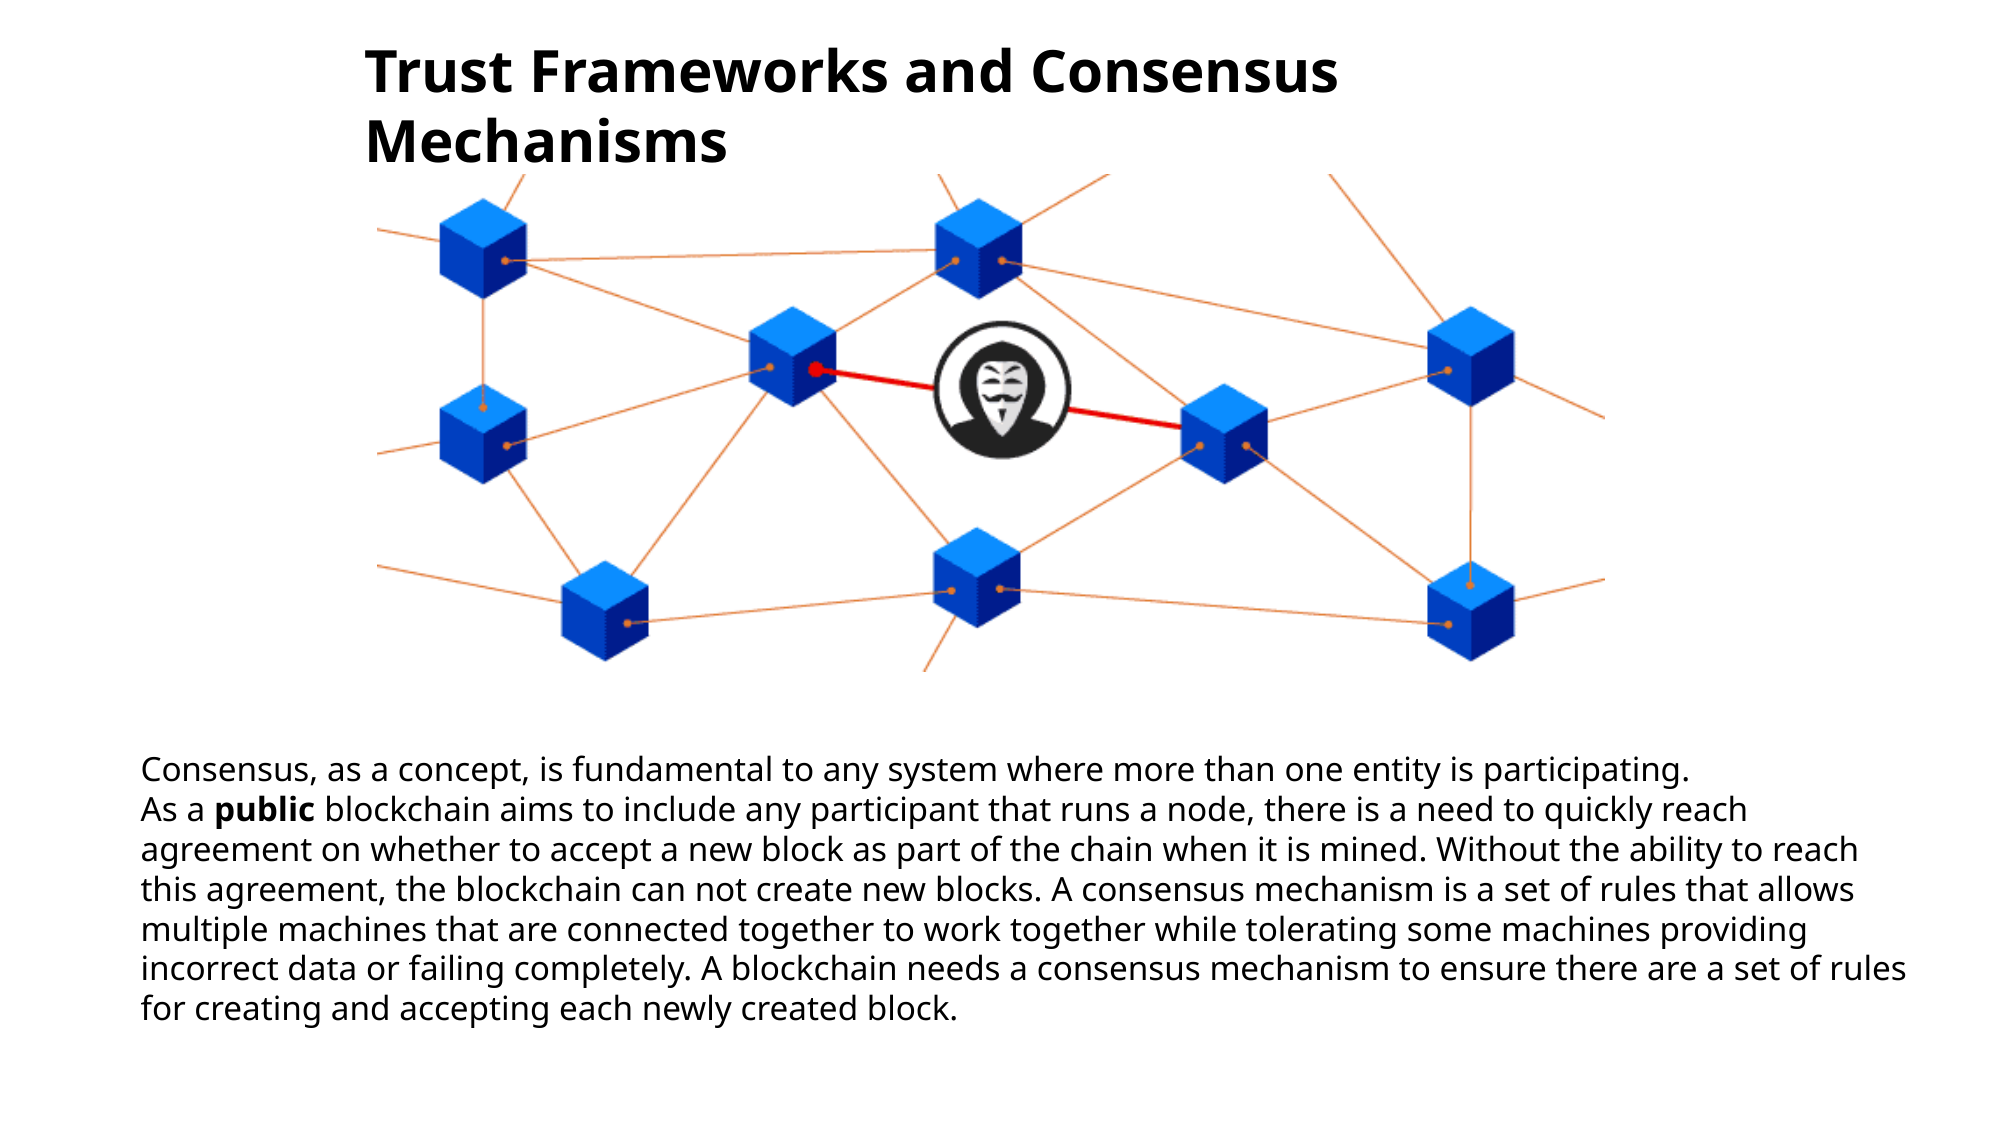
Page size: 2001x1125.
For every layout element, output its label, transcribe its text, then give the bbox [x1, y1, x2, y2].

picture [376, 173, 1605, 673]
text_box Consensus, as a concept, is fundamental to any system where more than one entity is participating. As a public blockchain aims to include any participant that runs a node, there is a need to quickly reach agreement on whether to accept a new block as part of the chain when it is mined. Without the ability to reach this agreement, the blockchain can not create new blocks. A consensus mechanism is a set of rules that allows multiple machines that are connected together to work together while tolerating some machines providing incorrect data or failing completely. A blockchain needs a consensus mechanism to ensure there are a set of rules for creating and accepting each newly created block. [125, 740, 1929, 1035]
text_box Trust Frameworks and Consensus Mechanisms [349, 27, 1651, 252]
